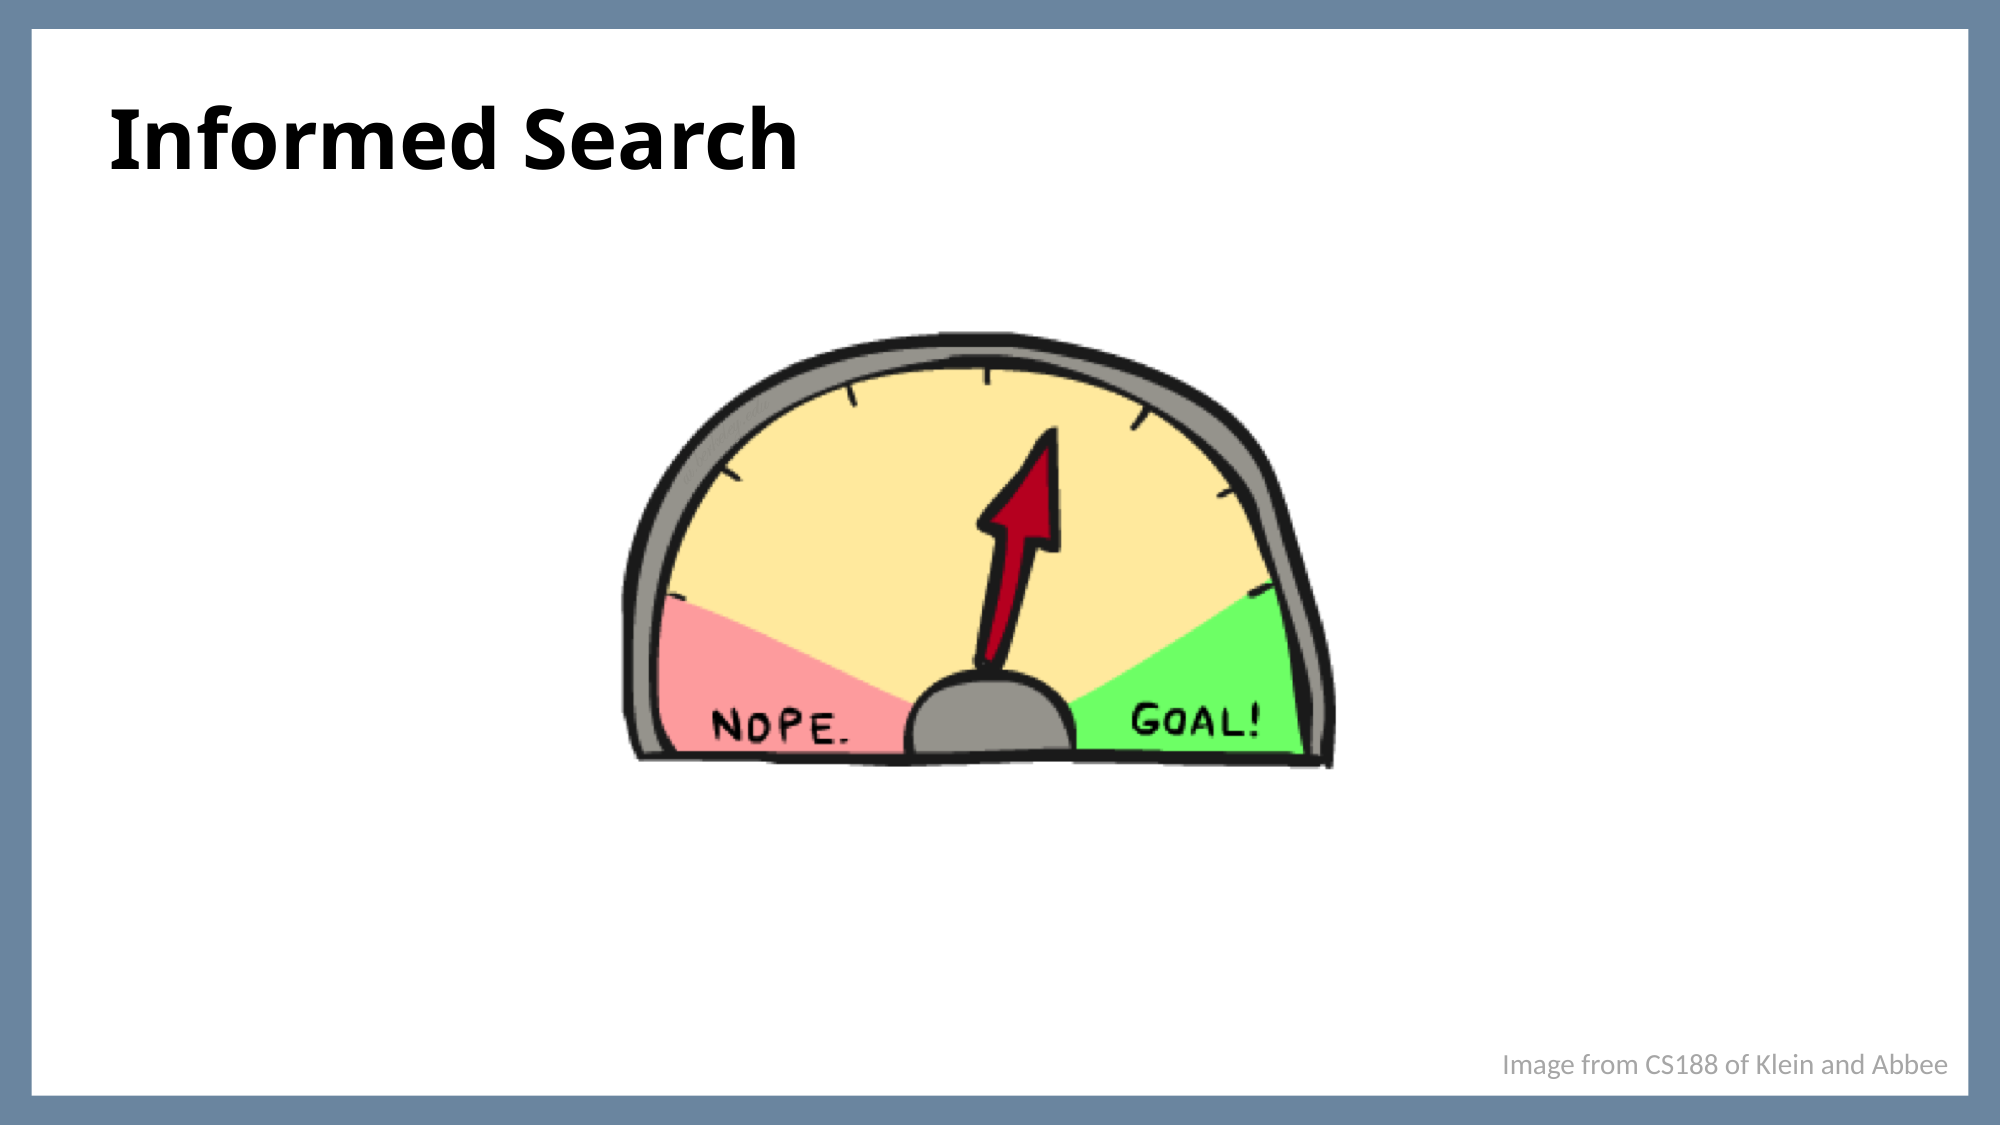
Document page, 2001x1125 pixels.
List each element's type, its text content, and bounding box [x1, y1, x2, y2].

picture [552, 267, 1448, 858]
text_box Image from CS188 of Klein and Abbee [1487, 1038, 1964, 1089]
text_box Informed Search [94, 69, 1177, 198]
text_box [77, 68, 688, 186]
